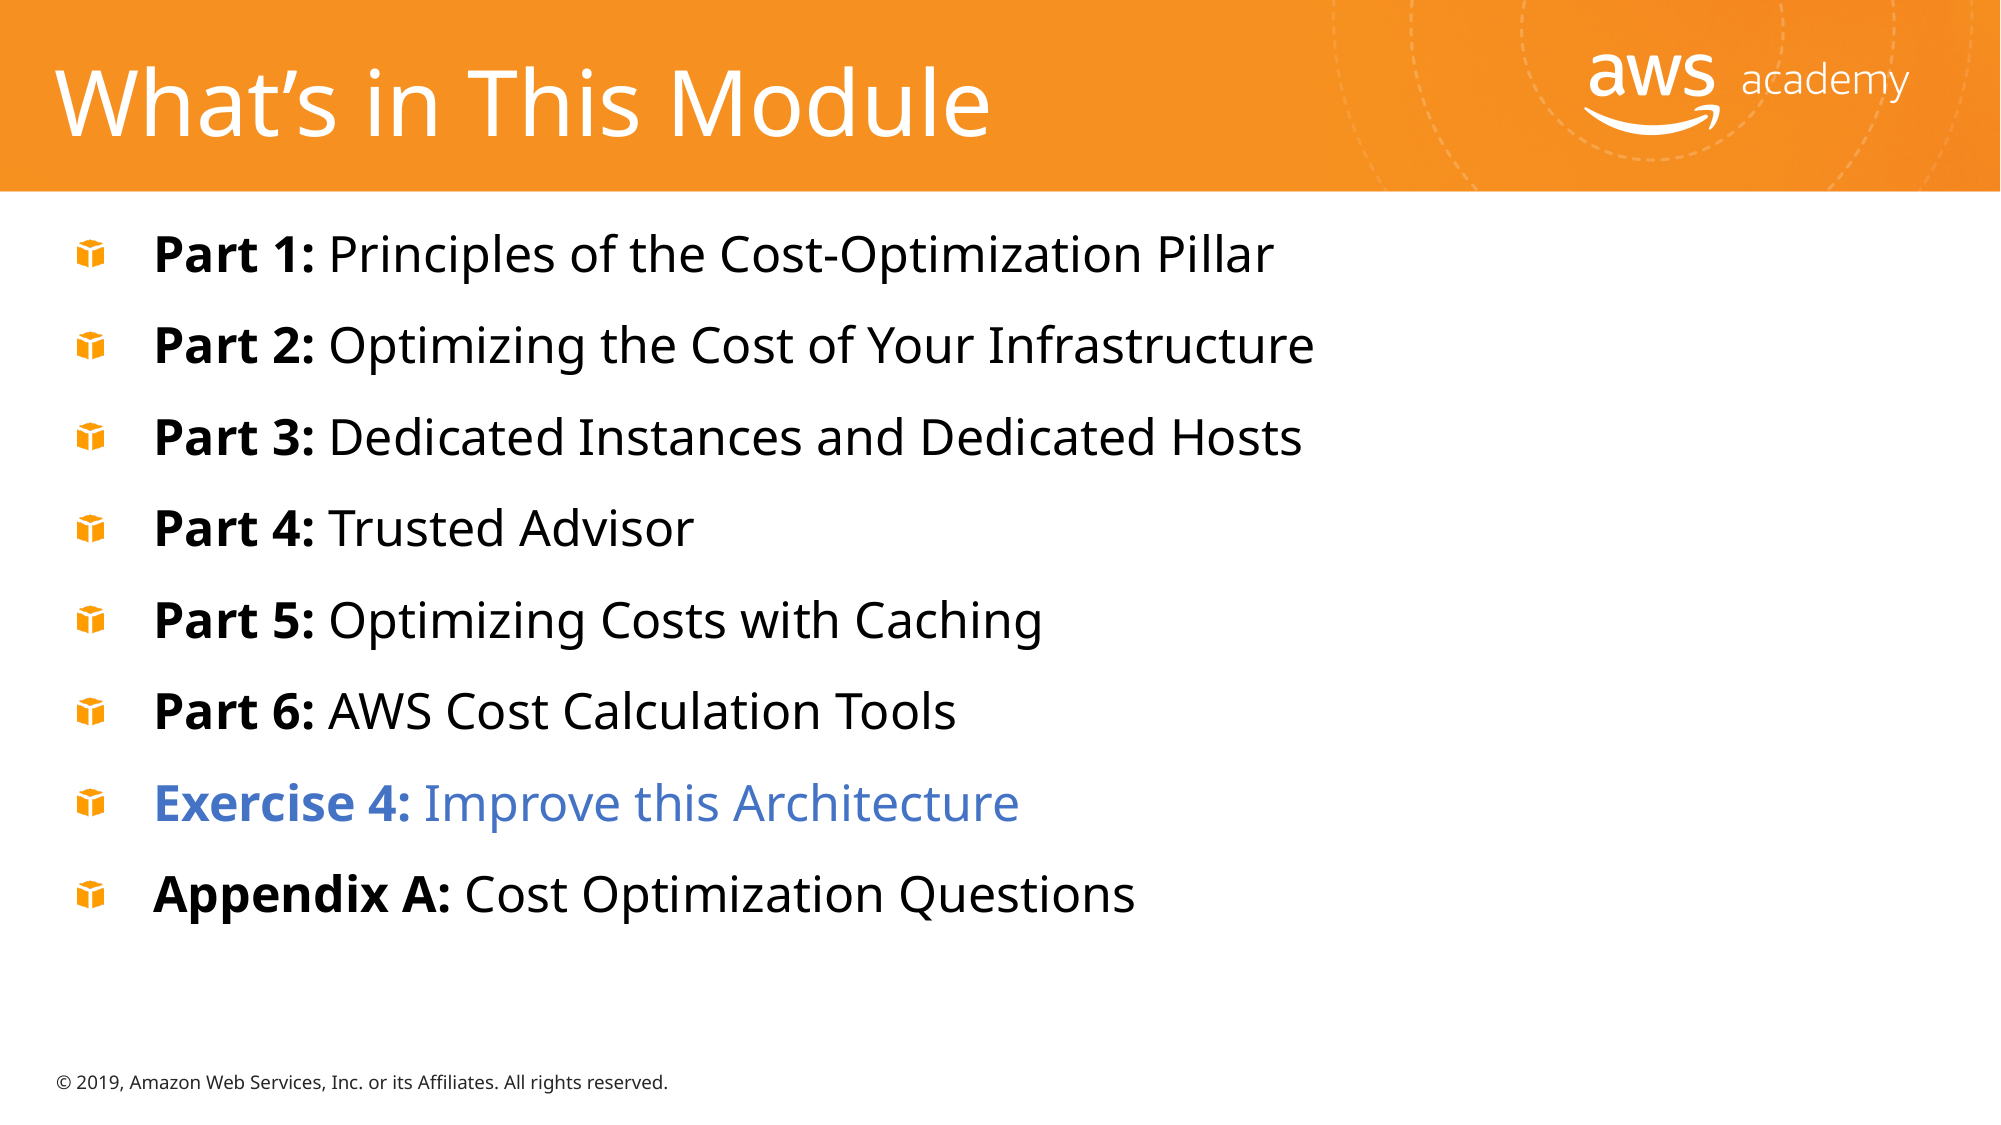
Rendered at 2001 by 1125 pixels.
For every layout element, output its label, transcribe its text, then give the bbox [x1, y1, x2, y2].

list Part 1: Principles of the Cost-Optimization Pillar Part 2: Optimizing the Cost of Your Infrastructure Part 3: Dedicated Instances and Dedicated Hosts Part 4: Trusted Advisor Part 5: Optimizing Costs with Caching Part 6: AWS Cost Calculation Tools Exercise 4: Improve this Architecture Appendix A: Cost Optimization Questions [57, 221, 1883, 1028]
title What’s in This Module [39, 43, 1863, 172]
picture [0, 0, 2001, 1125]
